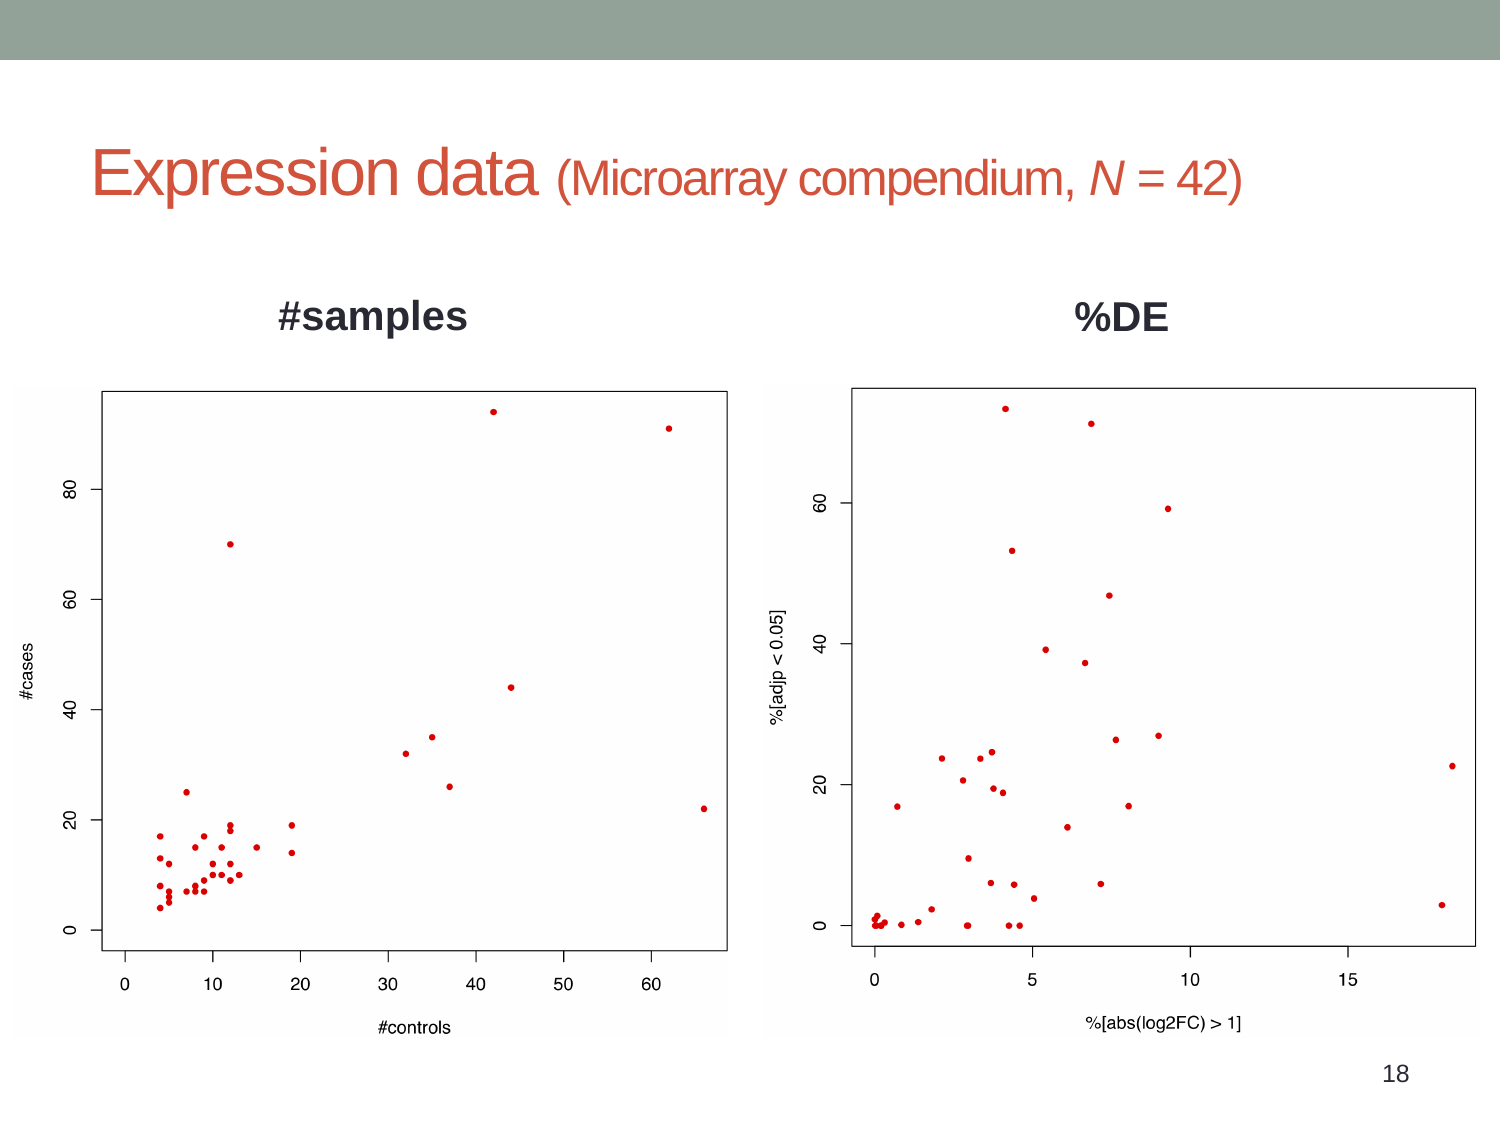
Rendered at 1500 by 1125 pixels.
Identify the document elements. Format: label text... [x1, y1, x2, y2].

picture [763, 382, 1479, 1038]
text_box %DE [1059, 282, 1185, 348]
title Expression data (Microarray compendium, N = 42) [75, 87, 1425, 250]
text_box #samples [263, 281, 484, 347]
picture [13, 385, 729, 1038]
text_box 18 [1074, 1048, 1425, 1103]
